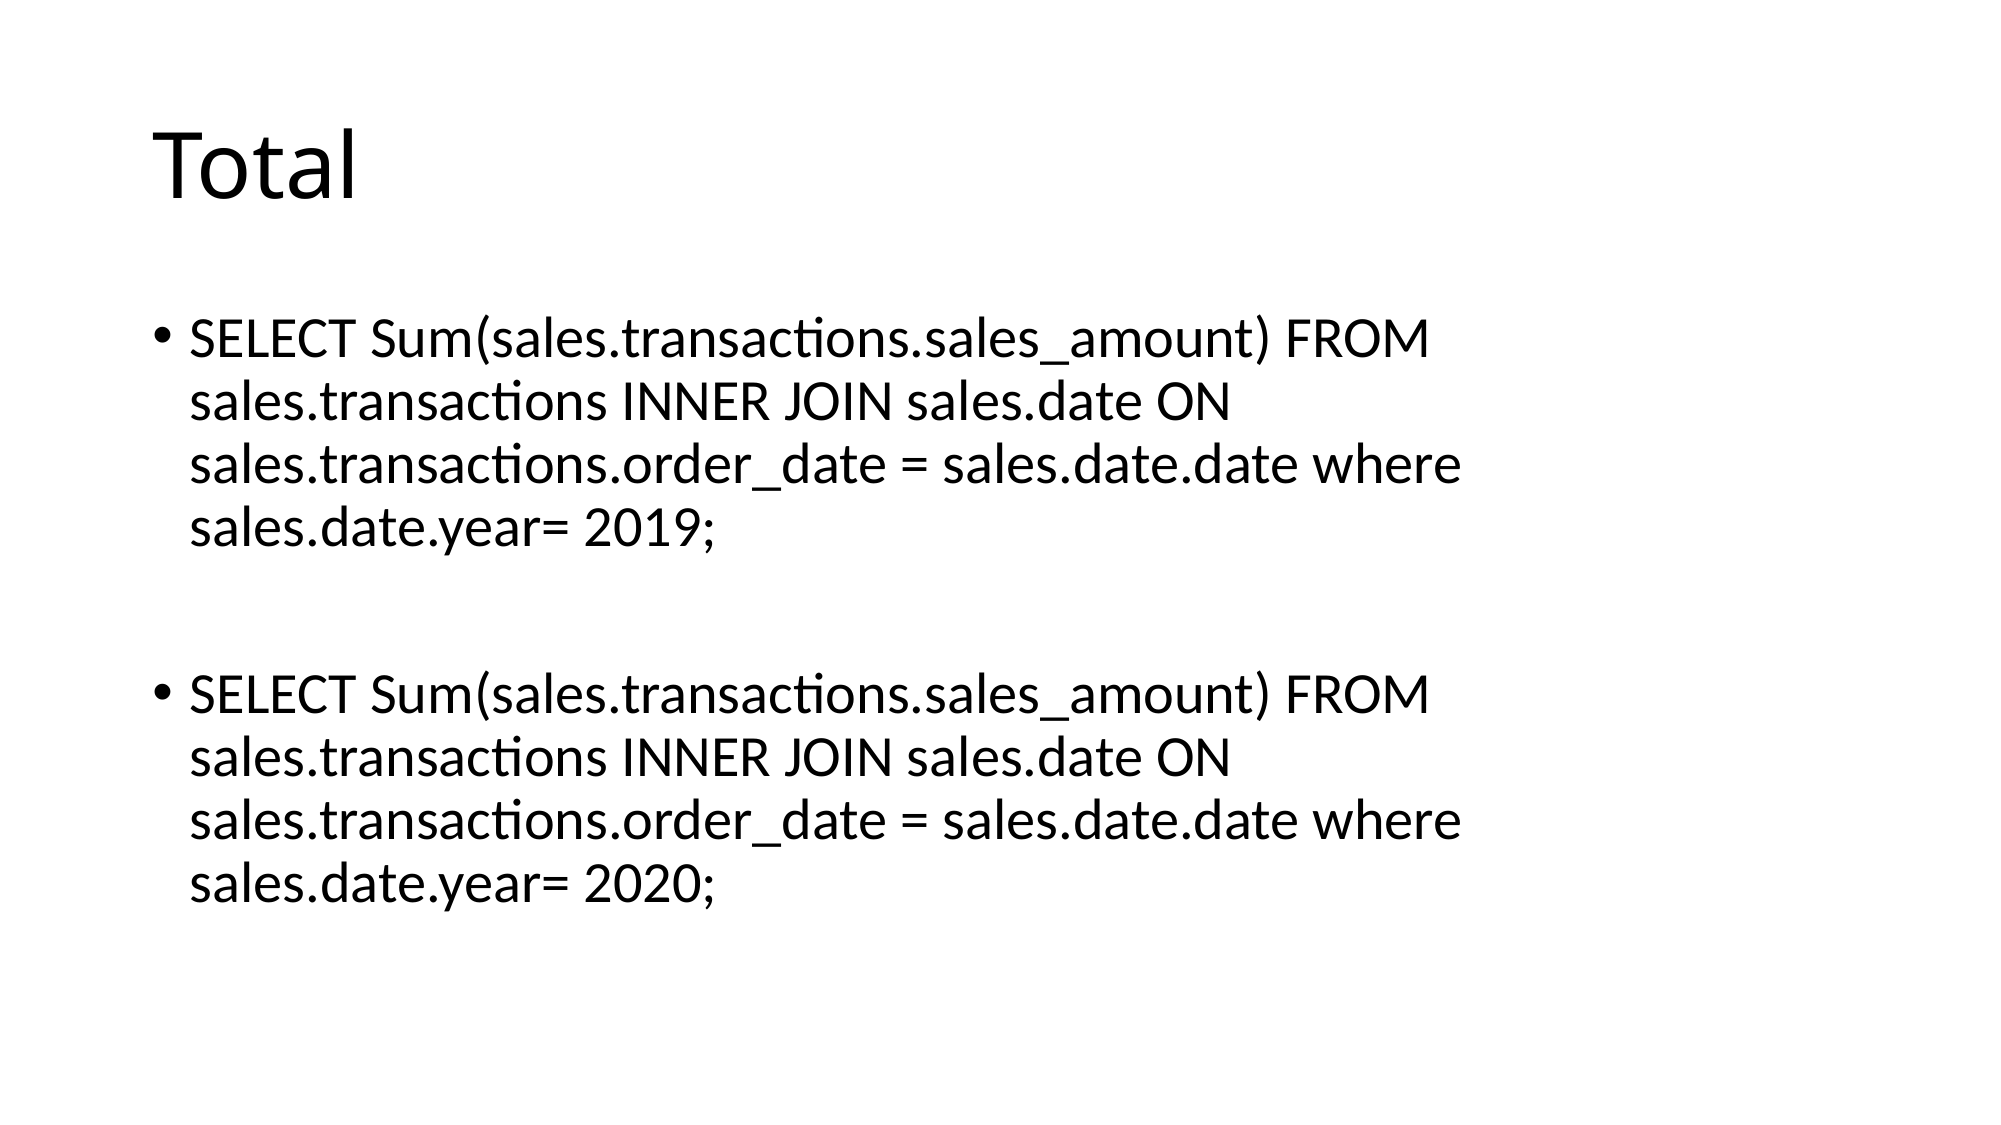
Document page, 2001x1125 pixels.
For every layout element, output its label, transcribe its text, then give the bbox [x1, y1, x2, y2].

title Total [137, 59, 1863, 278]
list SELECT Sum(sales.transactions.sales_amount) FROM sales.transactions INNER JOIN sales.date ON sales.transactions.order_date = sales.date.date where sales.date.year= 2019; SELECT Sum(sales.transactions.sales_amount) FROM sales.transactions INNER JOIN sales.date ON sales.transactions.order_date = sales.date.date where sales.date.year= 2020; [137, 299, 1863, 1014]
